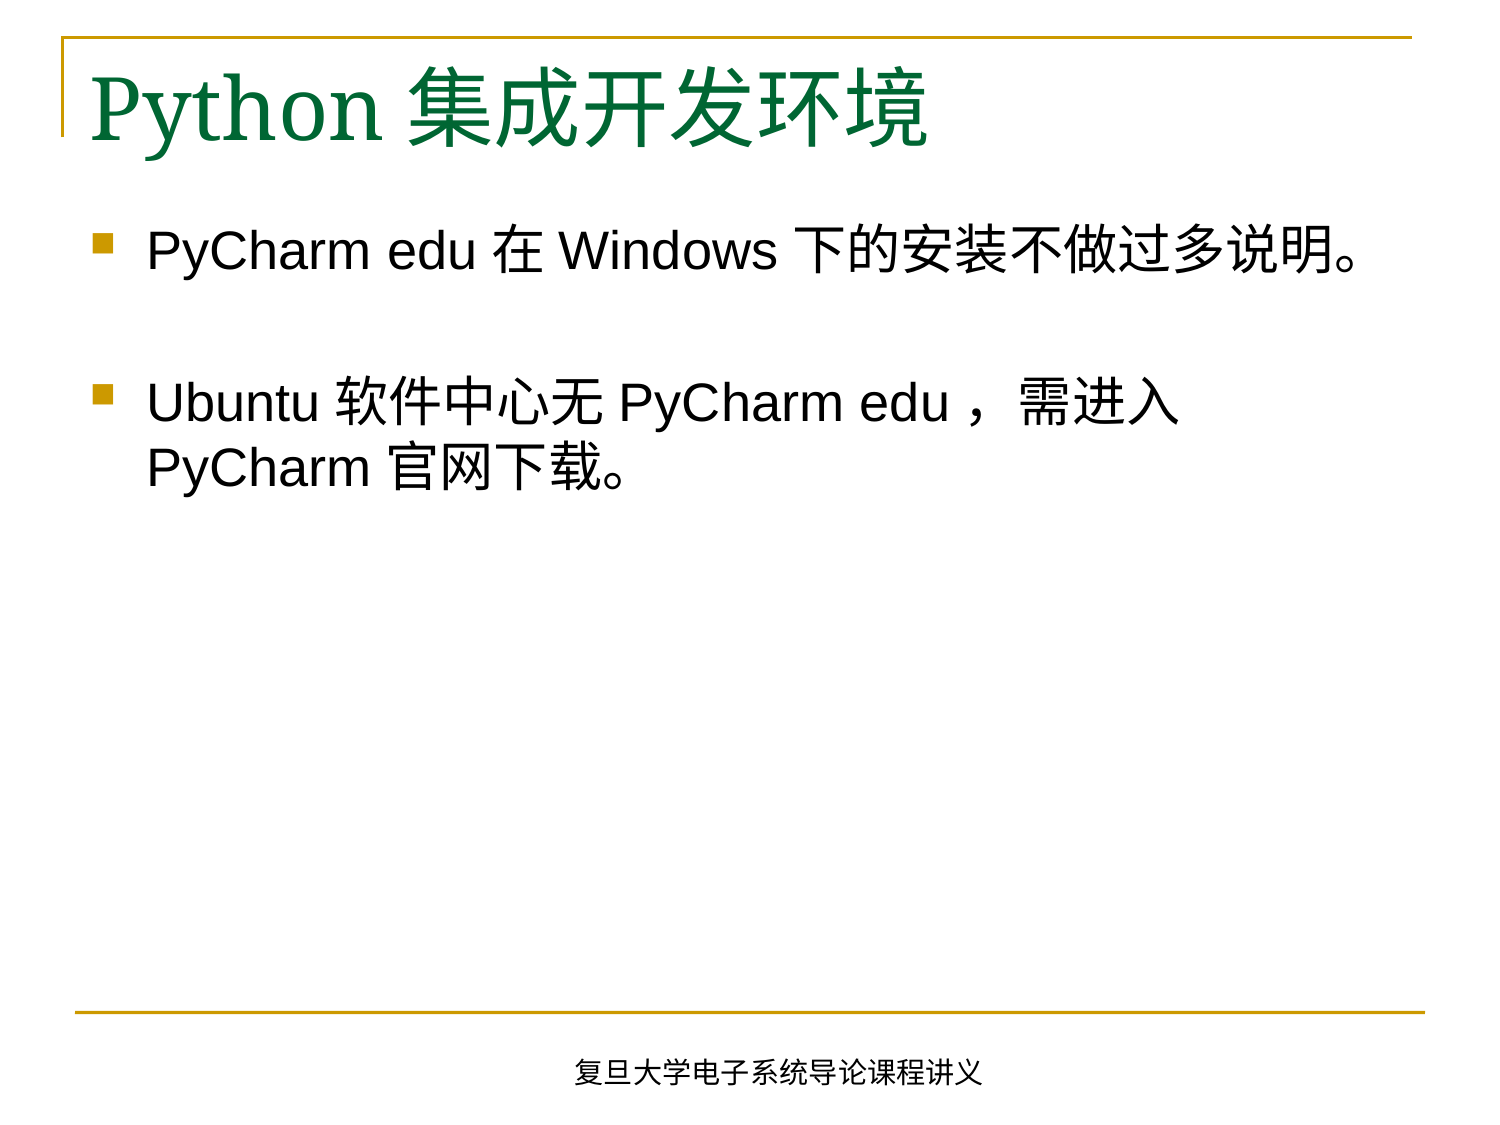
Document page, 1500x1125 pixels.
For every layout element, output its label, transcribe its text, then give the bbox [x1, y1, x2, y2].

title Python集成开发环境 [74, 45, 1426, 185]
list PyCharm edu在Windows下的安装不做过多说明。 Ubuntu软件中心无PyCharm edu，需进入PyCharm官网下载。 [74, 207, 1426, 1006]
